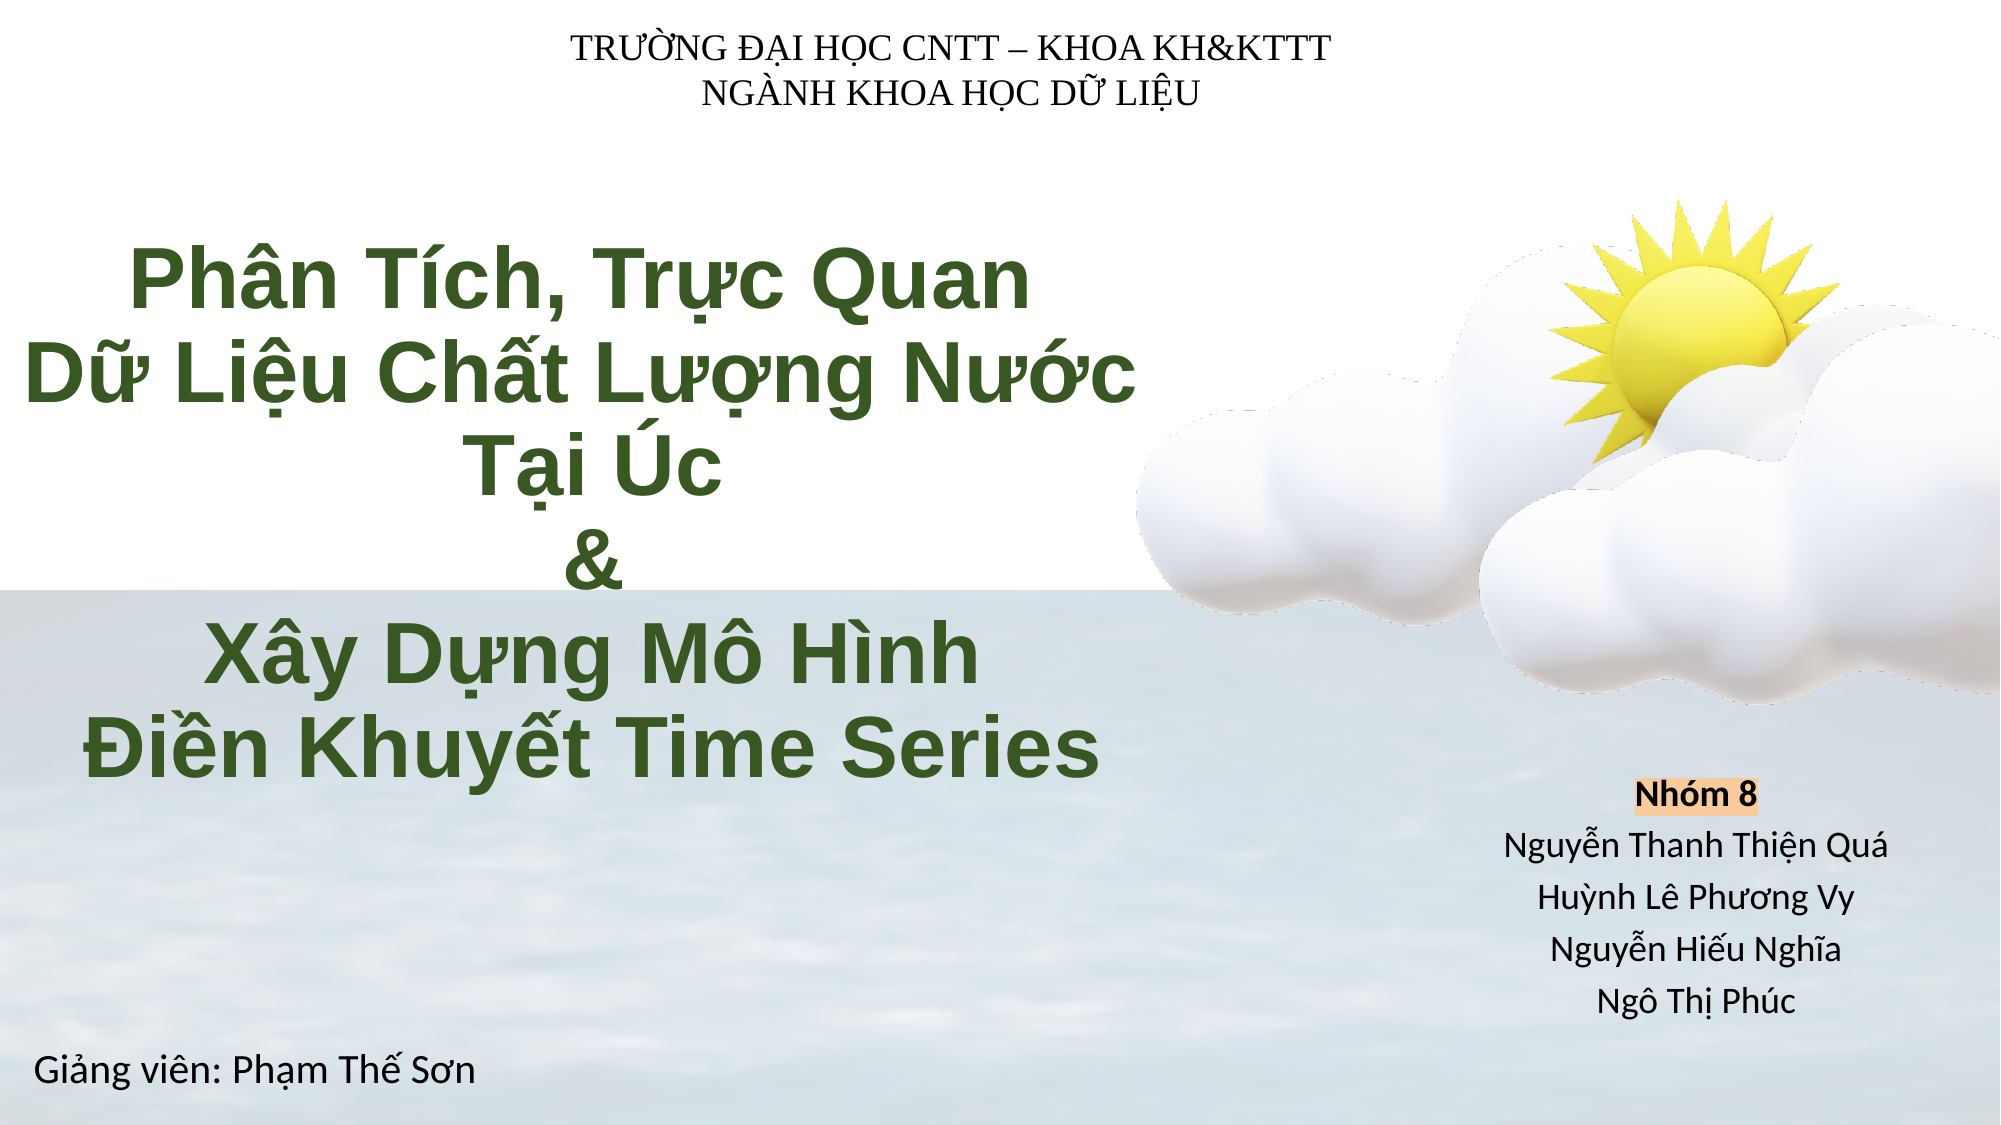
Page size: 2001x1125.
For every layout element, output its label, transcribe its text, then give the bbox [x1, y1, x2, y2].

text_box TRƯỜNG ĐẠI HỌC CNTT – KHOA KH&KTTT NGÀNH KHOA HỌC DỮ LIỆU [222, 15, 1680, 121]
title Phân Tích, Trực Quan Dữ Liệu Chất Lượng Nước Tại Úc & Xây Dựng Mô Hình Điền Khuyết Time Series [0, 223, 1265, 590]
picture [0, 145, 2000, 1125]
